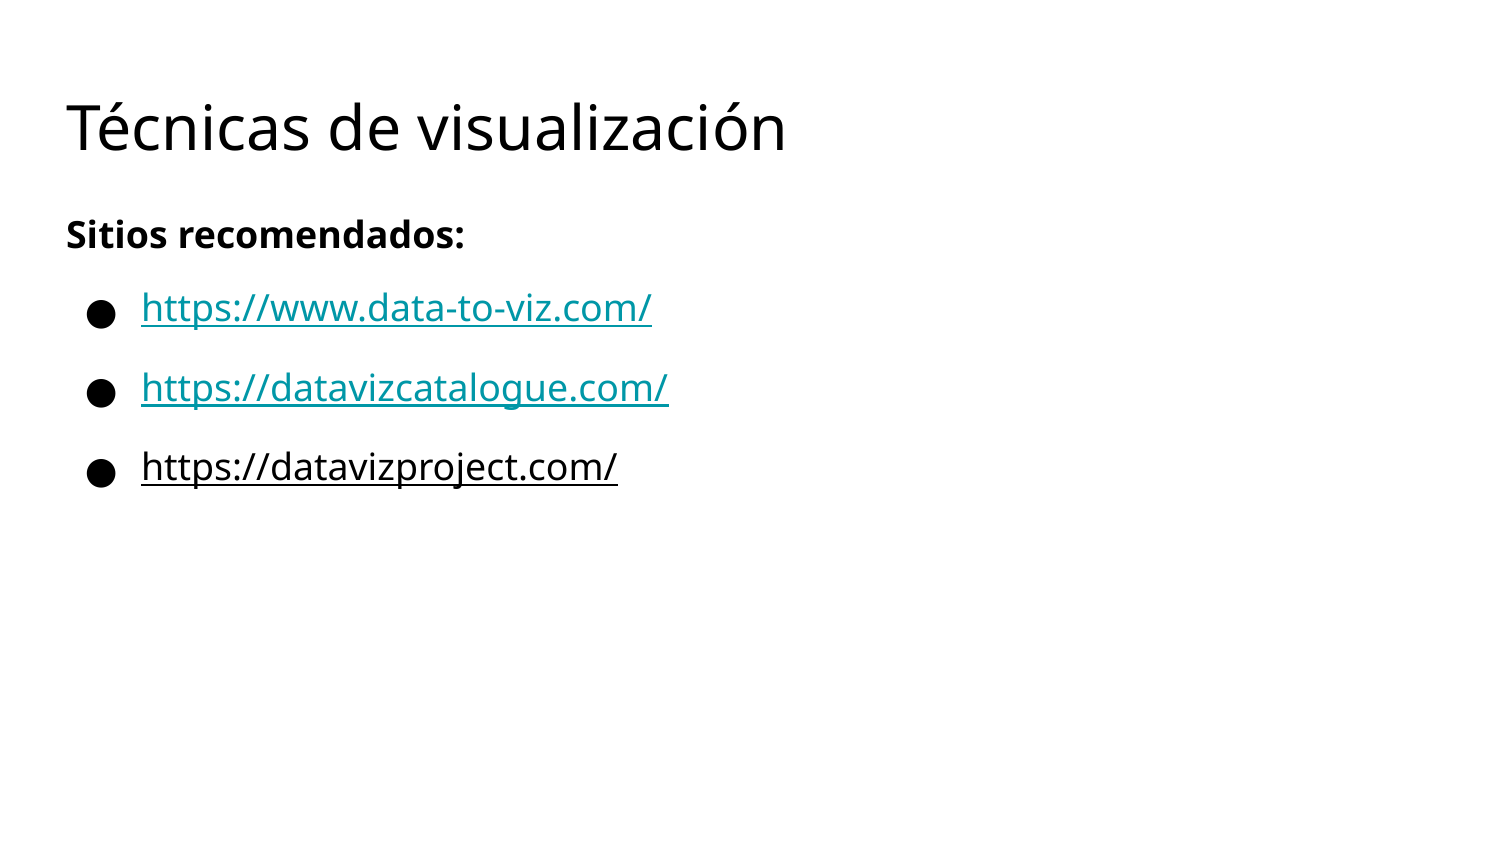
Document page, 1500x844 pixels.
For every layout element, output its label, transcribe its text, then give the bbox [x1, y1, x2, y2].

list Sitios recomendados: https://www.data-to-viz.com/ https://datavizcatalogue.com/ https://datavizproject.com/ [51, 189, 1449, 844]
title Técnicas de visualización [51, 72, 1449, 167]
